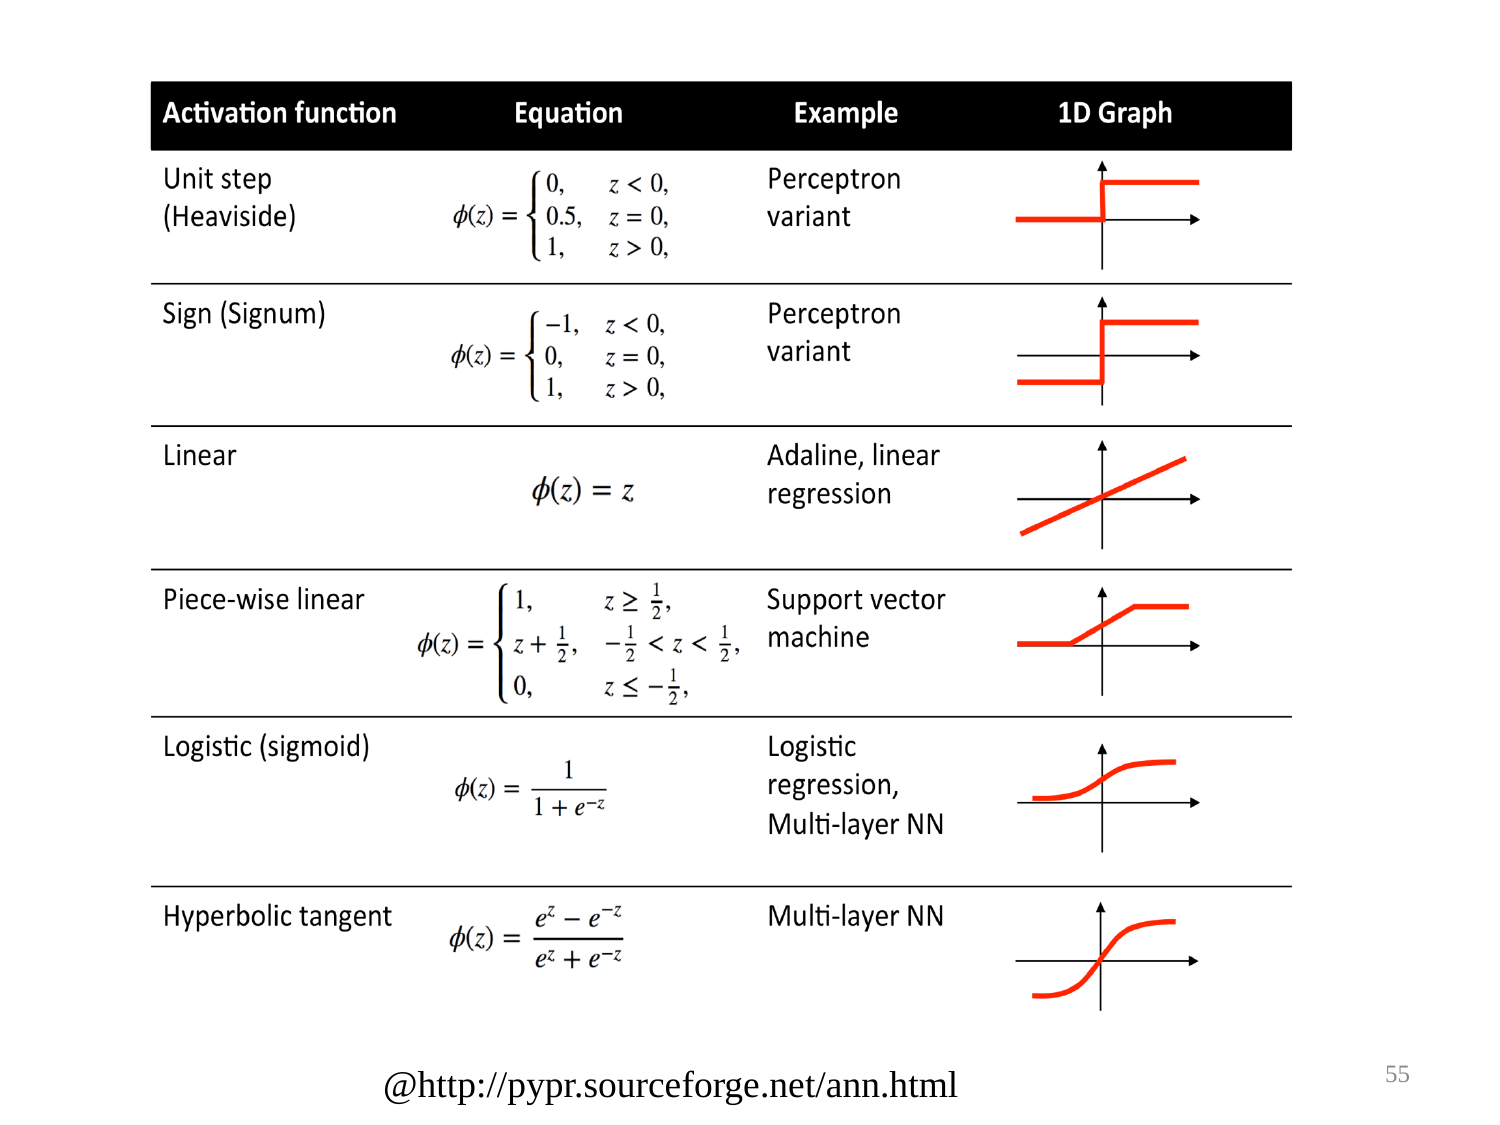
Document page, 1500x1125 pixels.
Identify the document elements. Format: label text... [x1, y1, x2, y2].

picture [135, 54, 1318, 1032]
slide_number 55 [1074, 1042, 1425, 1103]
text_box @http://pypr.sourceforge.net/ann.html [368, 1053, 975, 1113]
